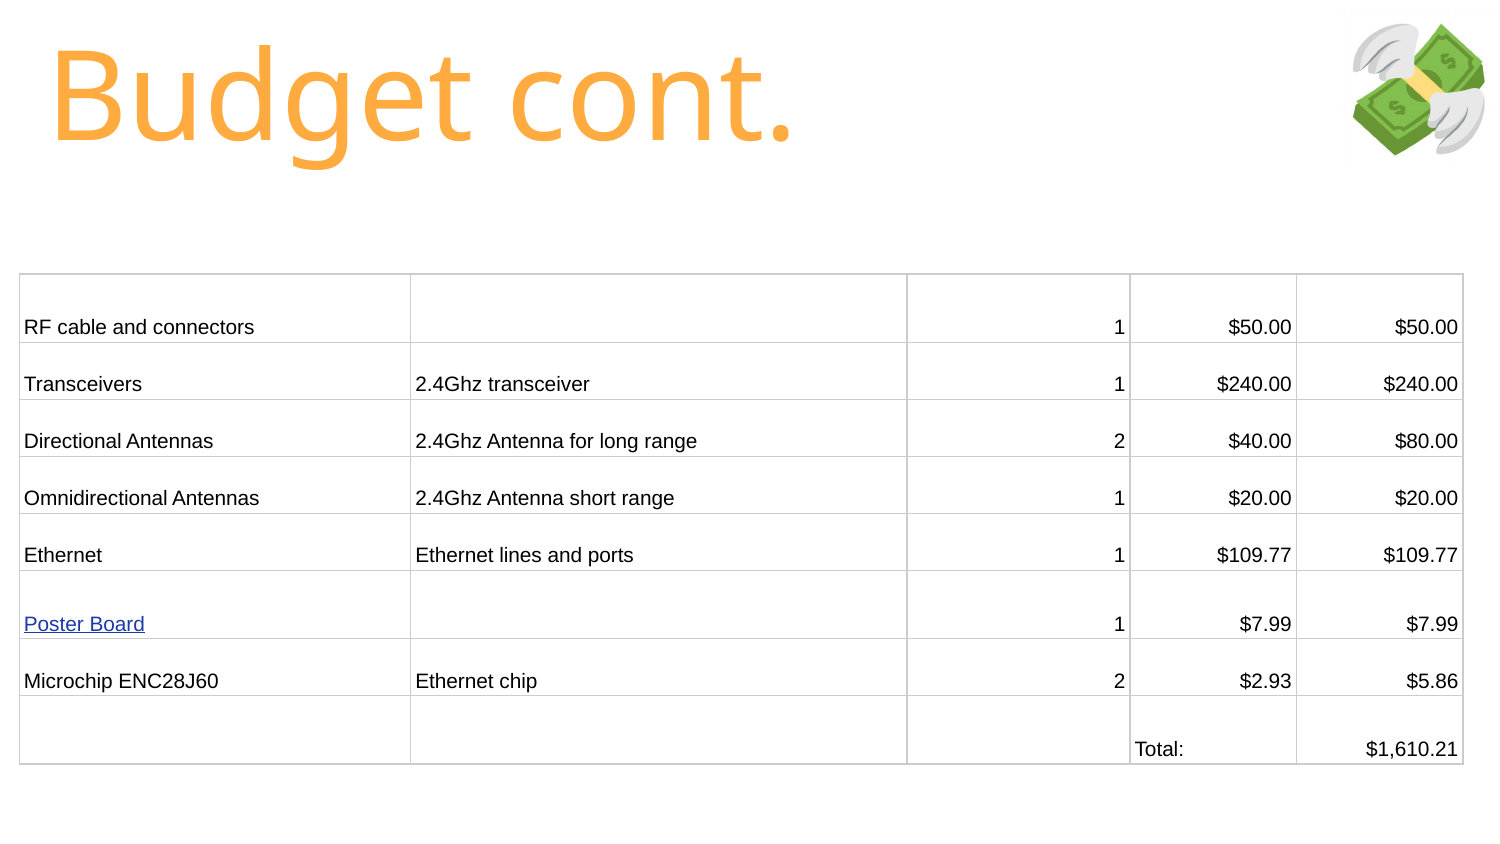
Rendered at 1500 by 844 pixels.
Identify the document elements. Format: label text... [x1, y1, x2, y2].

table_cell 2.4Ghz Antenna for long range [411, 400, 906, 456]
table_cell $5.86 [1297, 639, 1462, 695]
table_cell Omnidirectional Antennas [20, 457, 410, 513]
table_cell $2.93 [1131, 639, 1296, 695]
table_cell Transceivers [20, 343, 410, 399]
table_cell $40.00 [1131, 400, 1296, 456]
table_cell 2.4Ghz transceiver [411, 343, 906, 399]
table_cell Ethernet chip [411, 639, 906, 695]
table_cell $1,610.21 [1297, 696, 1462, 763]
table_cell [411, 696, 906, 763]
picture [1337, 8, 1500, 171]
table_cell $240.00 [1131, 343, 1296, 399]
table_cell $20.00 [1131, 457, 1296, 513]
table_header $50.00 [1297, 275, 1462, 342]
table_cell Microchip ENC28J60 [20, 639, 410, 695]
table_cell Total: [1131, 696, 1296, 763]
table_cell $7.99 [1131, 571, 1296, 638]
table_cell $20.00 [1297, 457, 1462, 513]
title Budget cont. [31, 0, 1363, 171]
table_cell $109.77 [1297, 514, 1462, 570]
table_cell 2 [908, 400, 1129, 456]
table_cell $7.99 [1297, 571, 1462, 638]
table_cell $80.00 [1297, 400, 1462, 456]
table_header $50.00 [1131, 275, 1296, 342]
table_cell $109.77 [1131, 514, 1296, 570]
table_cell [20, 696, 410, 763]
table_cell Ethernet [20, 514, 410, 570]
table_cell 1 [908, 343, 1129, 399]
table_cell [908, 696, 1129, 763]
table_cell Poster Board [20, 571, 410, 638]
table_header 1 [908, 275, 1129, 342]
table_cell 1 [908, 514, 1129, 570]
table_cell 2.4Ghz Antenna short range [411, 457, 906, 513]
table_cell Ethernet lines and ports [411, 514, 906, 570]
table_cell 2 [908, 639, 1129, 695]
table_header RF cable and connectors [20, 275, 410, 342]
table_cell 1 [908, 571, 1129, 638]
table_header [411, 275, 906, 342]
table_cell $240.00 [1297, 343, 1462, 399]
table_cell Directional Antennas [20, 400, 410, 456]
table_cell 1 [908, 457, 1129, 513]
table_cell [411, 571, 906, 638]
